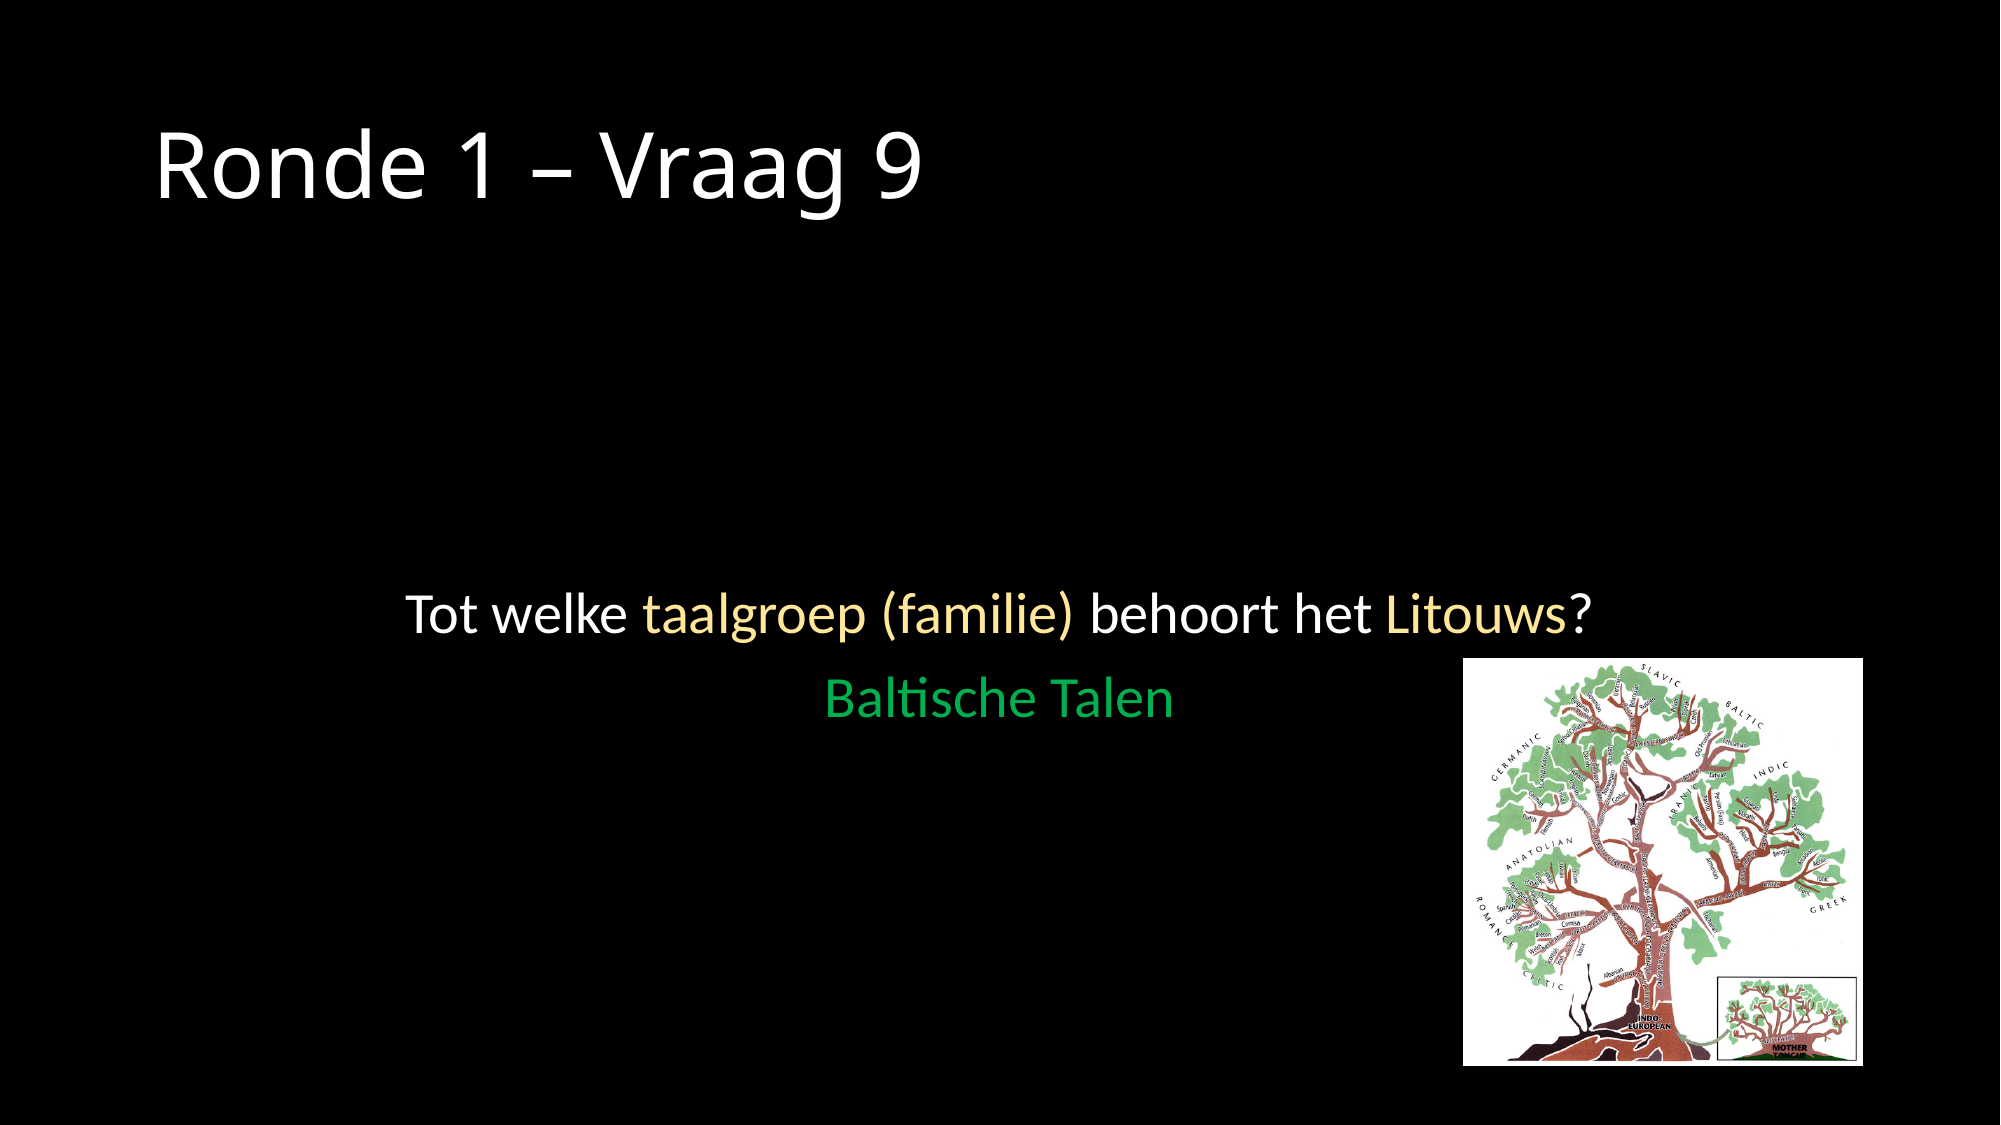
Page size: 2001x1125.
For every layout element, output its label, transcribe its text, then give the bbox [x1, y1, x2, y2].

list Tot welke taalgroep (familie) behoort het Litouws? Baltische Talen [137, 299, 1863, 1014]
picture [1463, 658, 1863, 1066]
title Ronde 1 – Vraag 9 [137, 59, 1863, 278]
